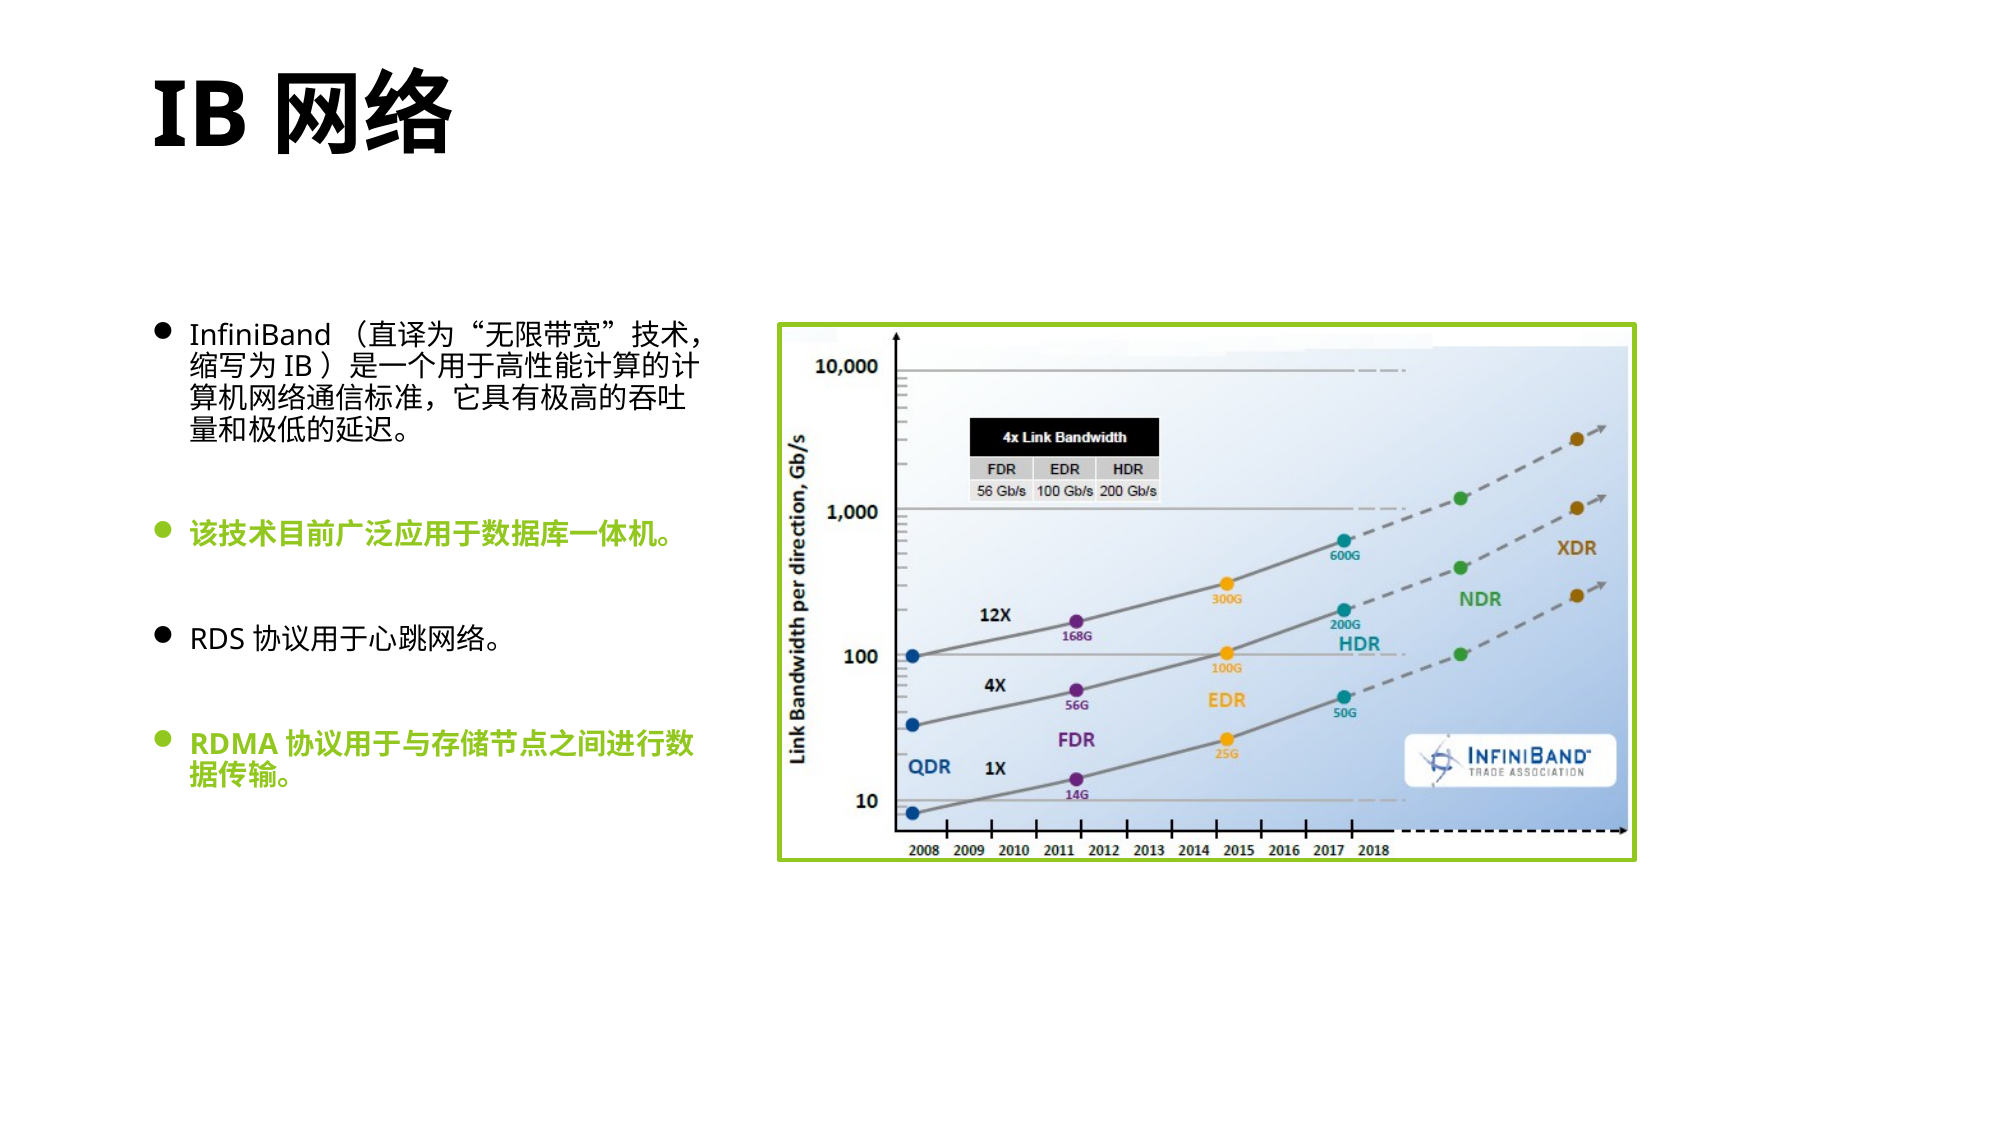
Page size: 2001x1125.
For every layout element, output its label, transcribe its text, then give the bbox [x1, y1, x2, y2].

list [781, 326, 1632, 858]
list InfiniBand（直译为“无限带宽”技术，缩写为IB）是一个用于高性能计算的计算机网络通信标准，它具有极高的吞吐量和极低的延迟。 该技术目前广泛应用于数据库一体机。 RDS协议用于心跳网络。 RDMA协议用于与存储节点之间进行数据传输。 [137, 312, 730, 858]
title IB网络 [137, 7, 1863, 225]
